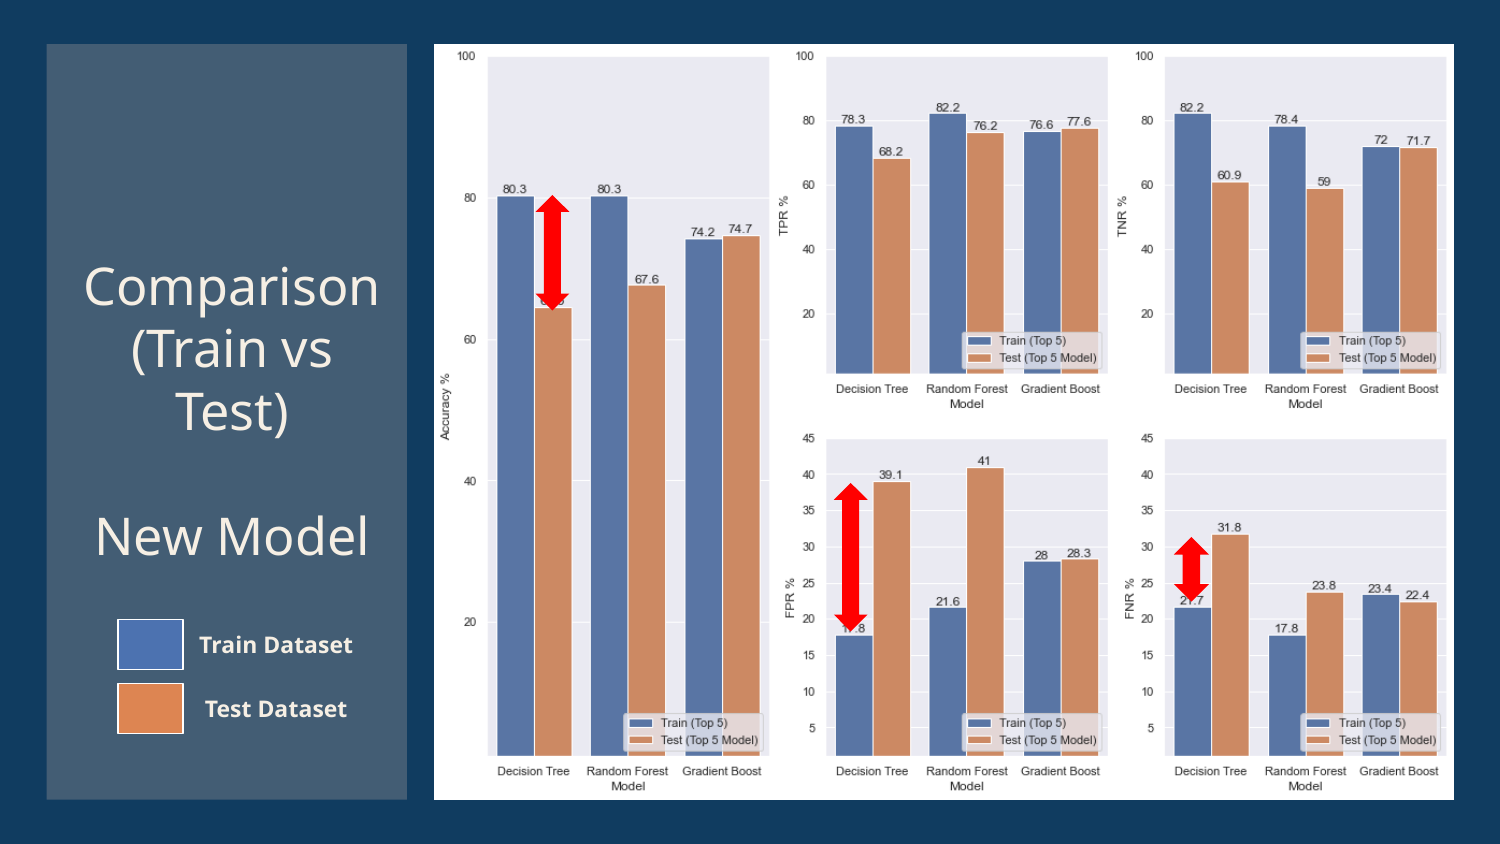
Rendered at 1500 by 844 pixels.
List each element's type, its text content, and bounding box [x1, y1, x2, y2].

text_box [434, 43, 1454, 800]
text_box [46, 44, 407, 800]
text_box Comparison (Train vs Test) New Model [62, 51, 403, 768]
